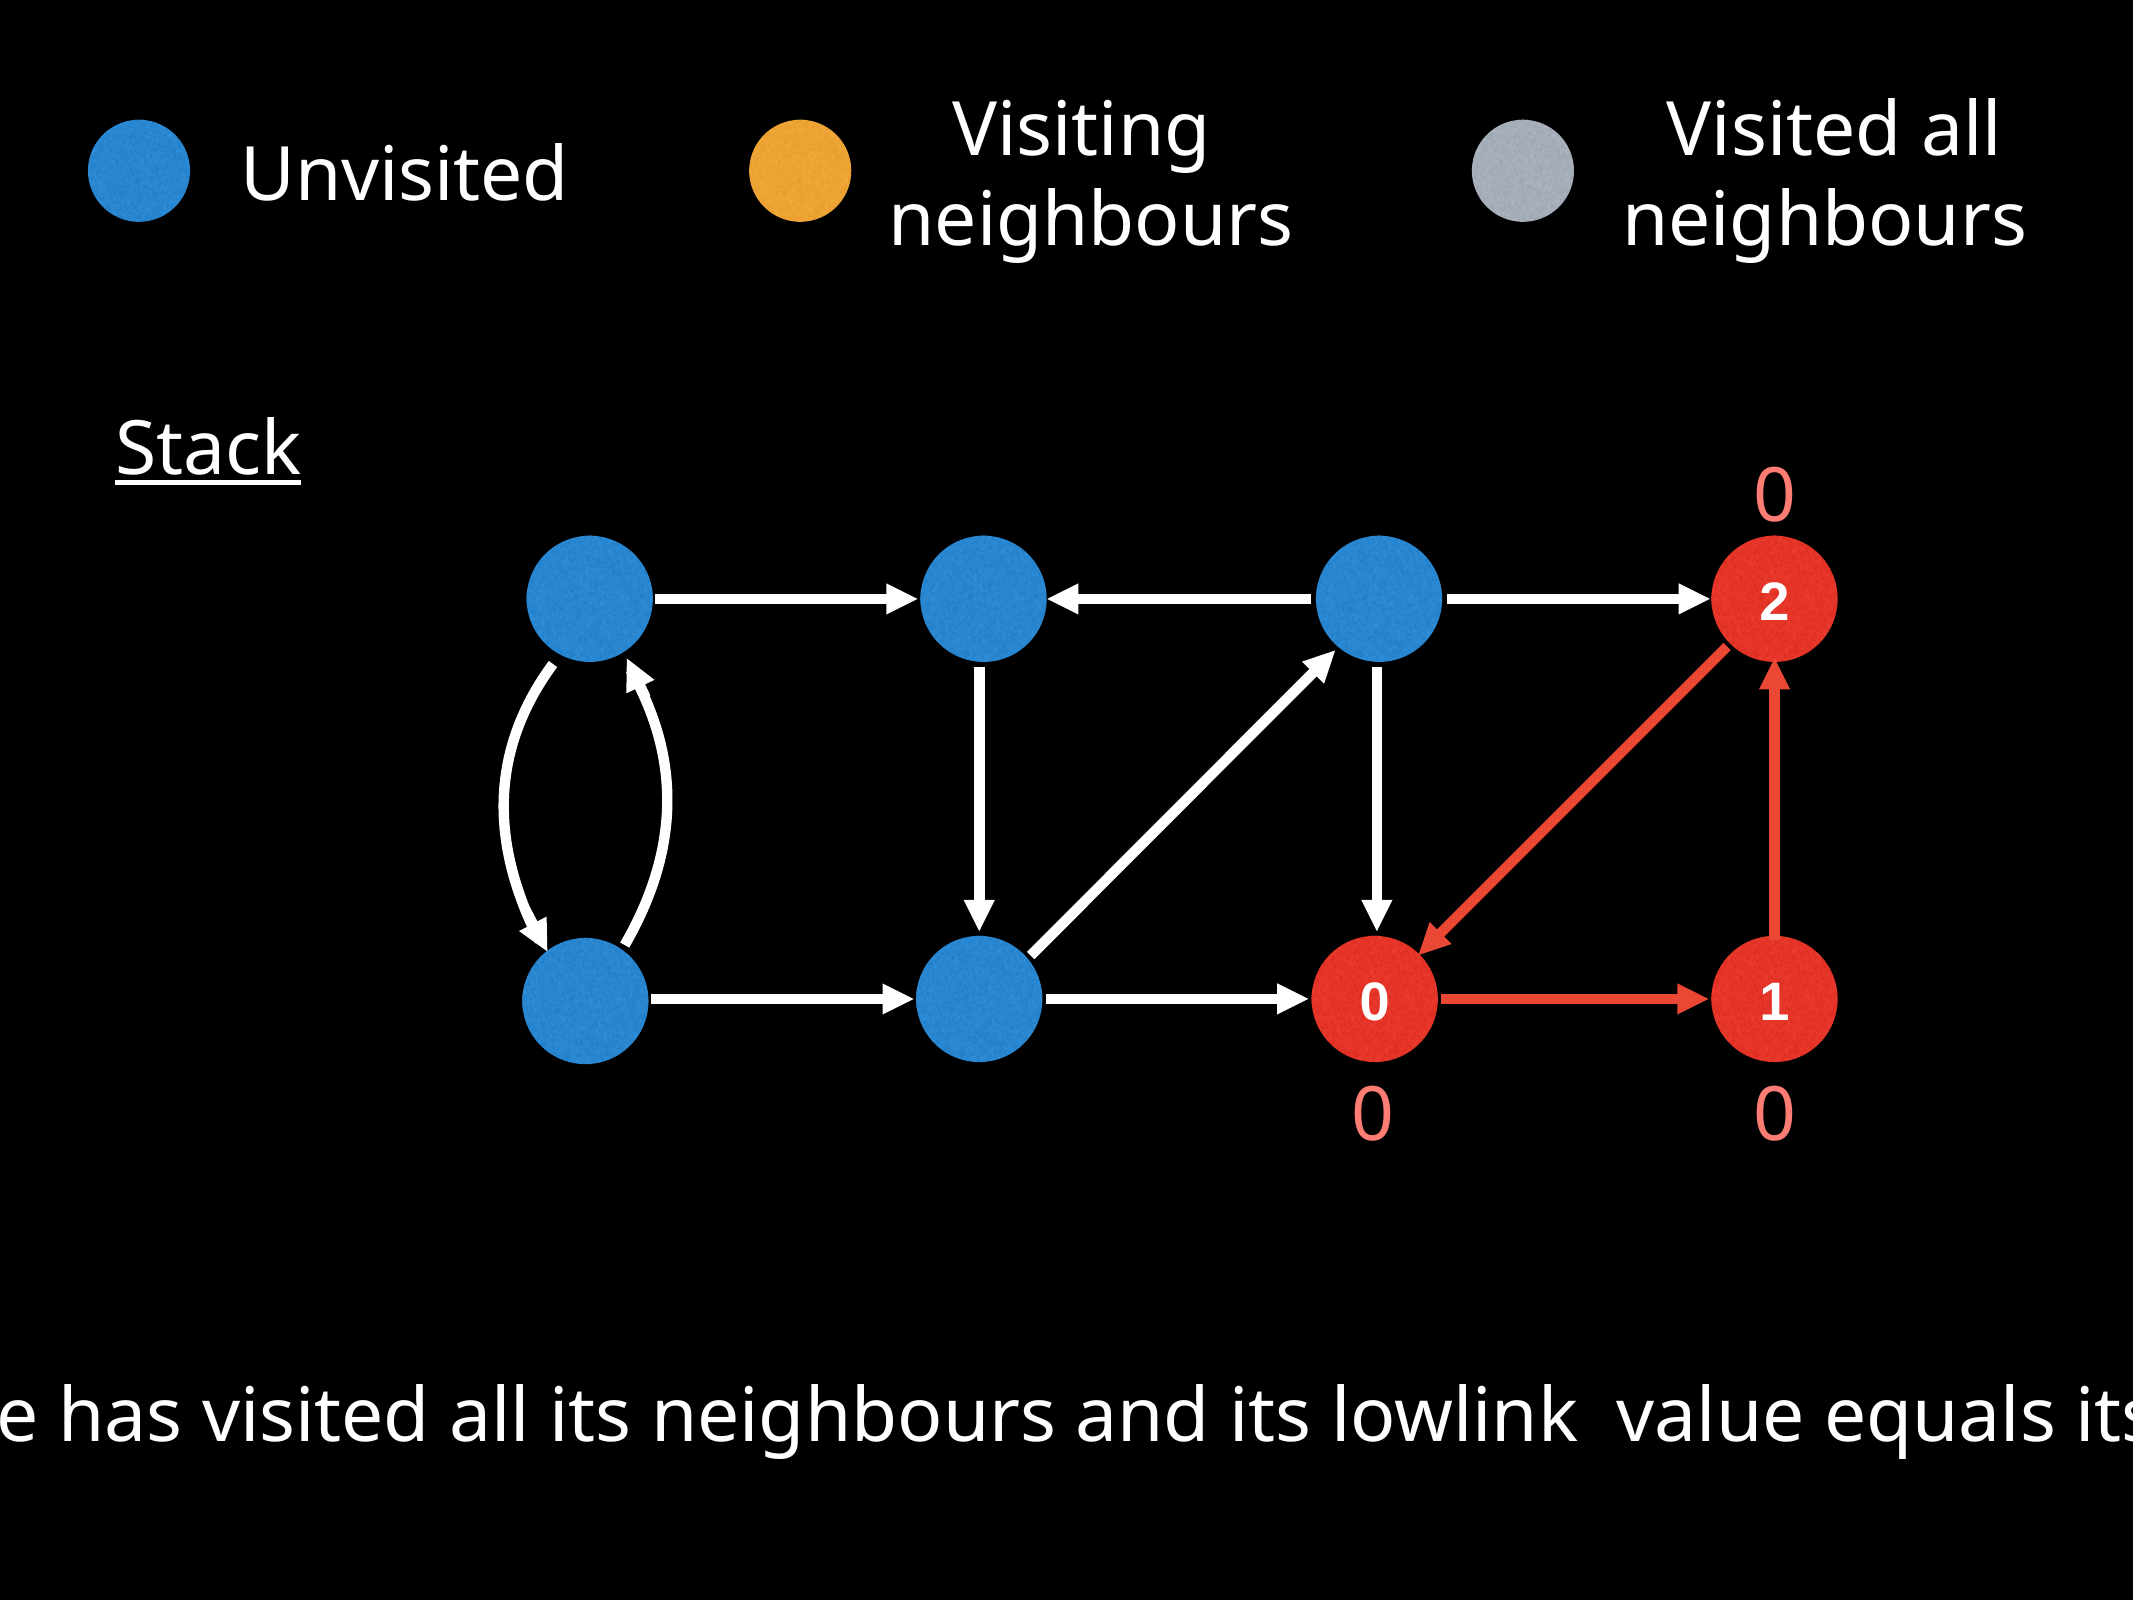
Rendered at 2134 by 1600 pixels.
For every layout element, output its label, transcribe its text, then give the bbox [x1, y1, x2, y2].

text_box 0 [1745, 438, 1805, 535]
text_box [1471, 119, 1574, 222]
text_box Stack [106, 391, 310, 498]
text_box Visiting neighbours [822, 72, 1340, 270]
text_box 0 [1342, 1065, 1403, 1164]
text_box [498, 535, 1838, 1065]
text_box [749, 119, 822, 222]
text_box [87, 119, 191, 222]
text_box Unvisited [231, 117, 578, 225]
text_box 0 [1745, 1065, 1805, 1164]
text_box When a completed SCC is found (current node has visited all its neighbours and its lowlink value equals its id) pop off all associated nodes off the stack. [0, 1358, 2134, 1466]
text_box Visited all neighbours [1613, 72, 2056, 270]
